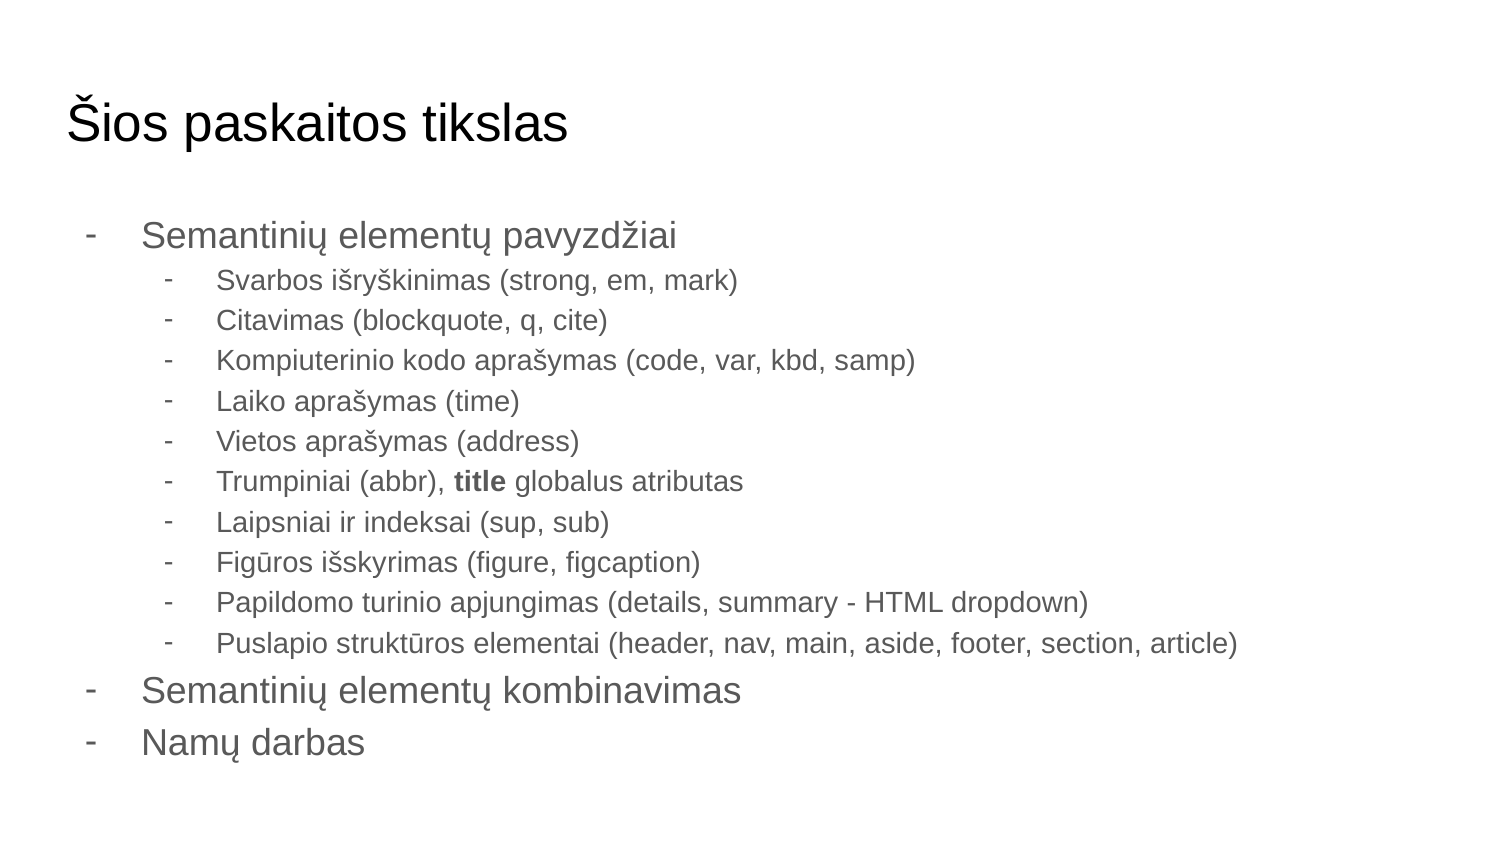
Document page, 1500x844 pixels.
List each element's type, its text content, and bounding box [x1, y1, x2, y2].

title Šios paskaitos tikslas [51, 72, 1449, 167]
list Semantinių elementų pavyzdžiai Svarbos išryškinimas (strong, em, mark) Citavimas (blockquote, q, cite) Kompiuterinio kodo aprašymas (code, var, kbd, samp) Laiko aprašymas (time) Vietos aprašymas (address) Trumpiniai (abbr), title globalus atributas Laipsniai ir indeksai (sup, sub) Figūros išskyrimas (figure, figcaption) Papildomo turinio apjungimas (details, summary - HTML dropdown) Puslapio struktūros elementai (header, nav, main, aside, footer, section, article) Semantinių elementų kombinavimas Namų darbas [51, 189, 1449, 825]
